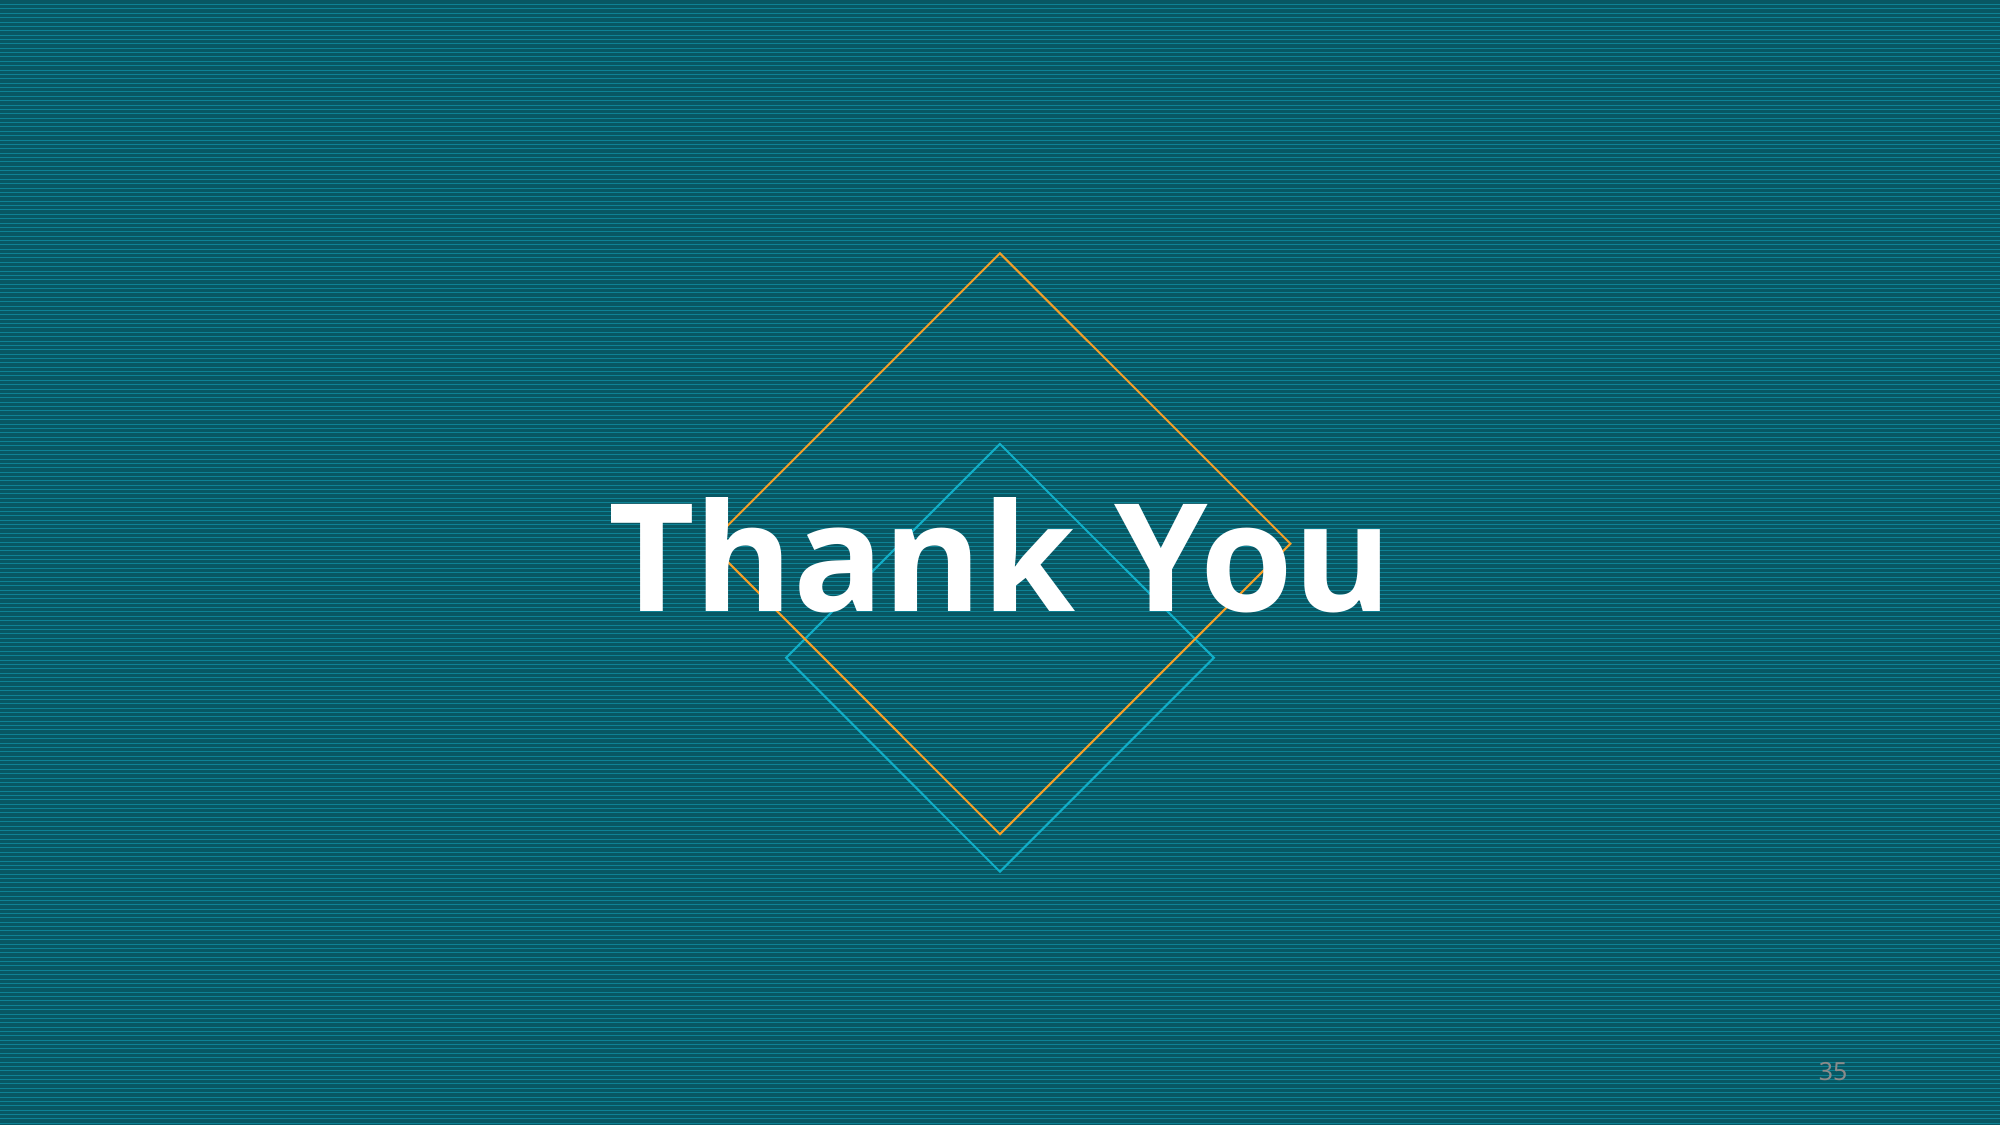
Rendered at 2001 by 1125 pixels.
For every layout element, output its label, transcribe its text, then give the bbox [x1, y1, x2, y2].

slide_number 35 [1412, 1042, 1863, 1103]
title Thank You [1291, 468, 1750, 657]
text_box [709, 253, 1291, 872]
title Thank You [249, 468, 709, 657]
